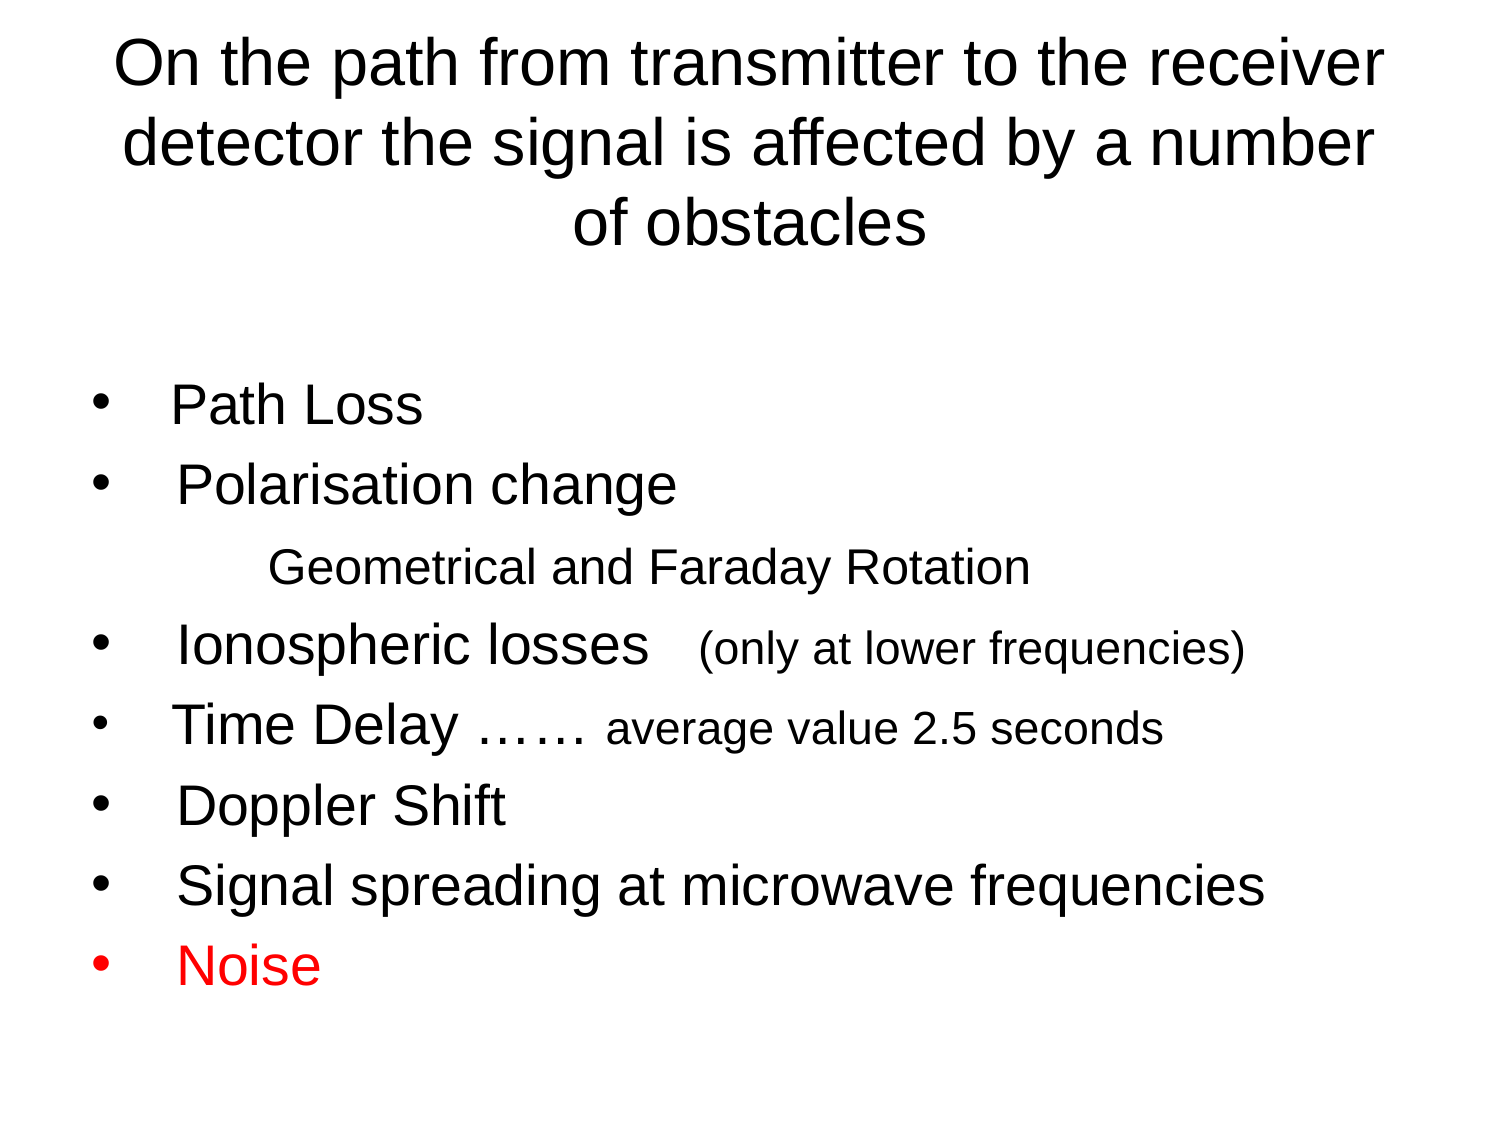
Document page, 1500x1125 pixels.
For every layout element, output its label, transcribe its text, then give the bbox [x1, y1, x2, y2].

title On the path from transmitter to the receiver detector the signal is affected by a number of obstacles [75, 45, 1425, 233]
list Path Loss Polarisation change Geometrical and Faraday Rotation Ionospheric losses (only at lower frequencies) Time Delay …… average value 2.5 seconds Doppler Shift Signal spreading at microwave frequencies Noise [76, 278, 1427, 1022]
